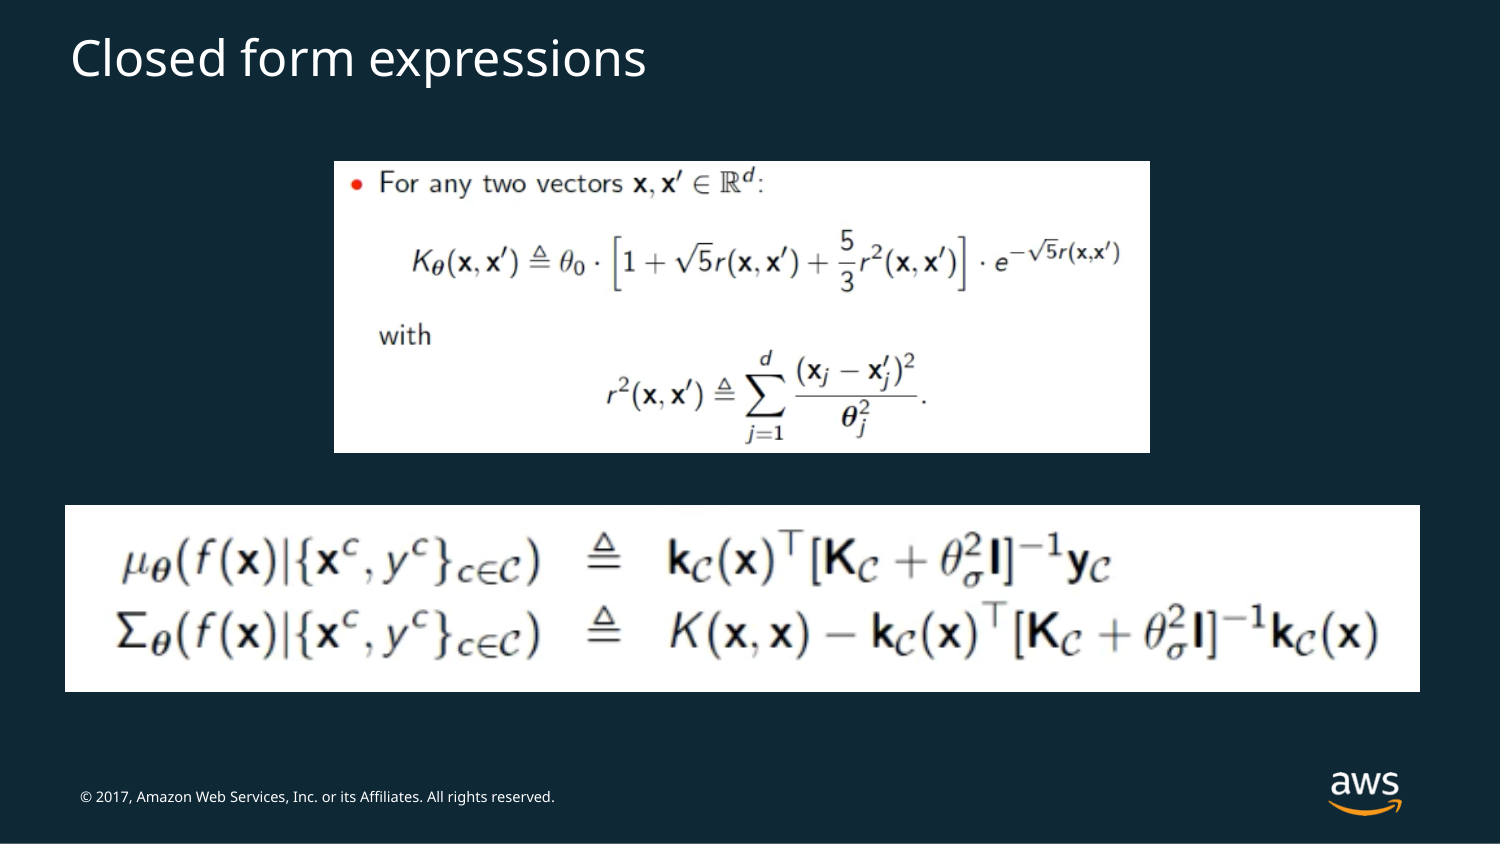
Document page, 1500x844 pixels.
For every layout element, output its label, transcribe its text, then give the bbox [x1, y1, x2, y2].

picture [64, 505, 1420, 692]
picture [1328, 772, 1402, 816]
picture [334, 161, 1151, 453]
title Closed form expressions [55, 18, 1402, 109]
